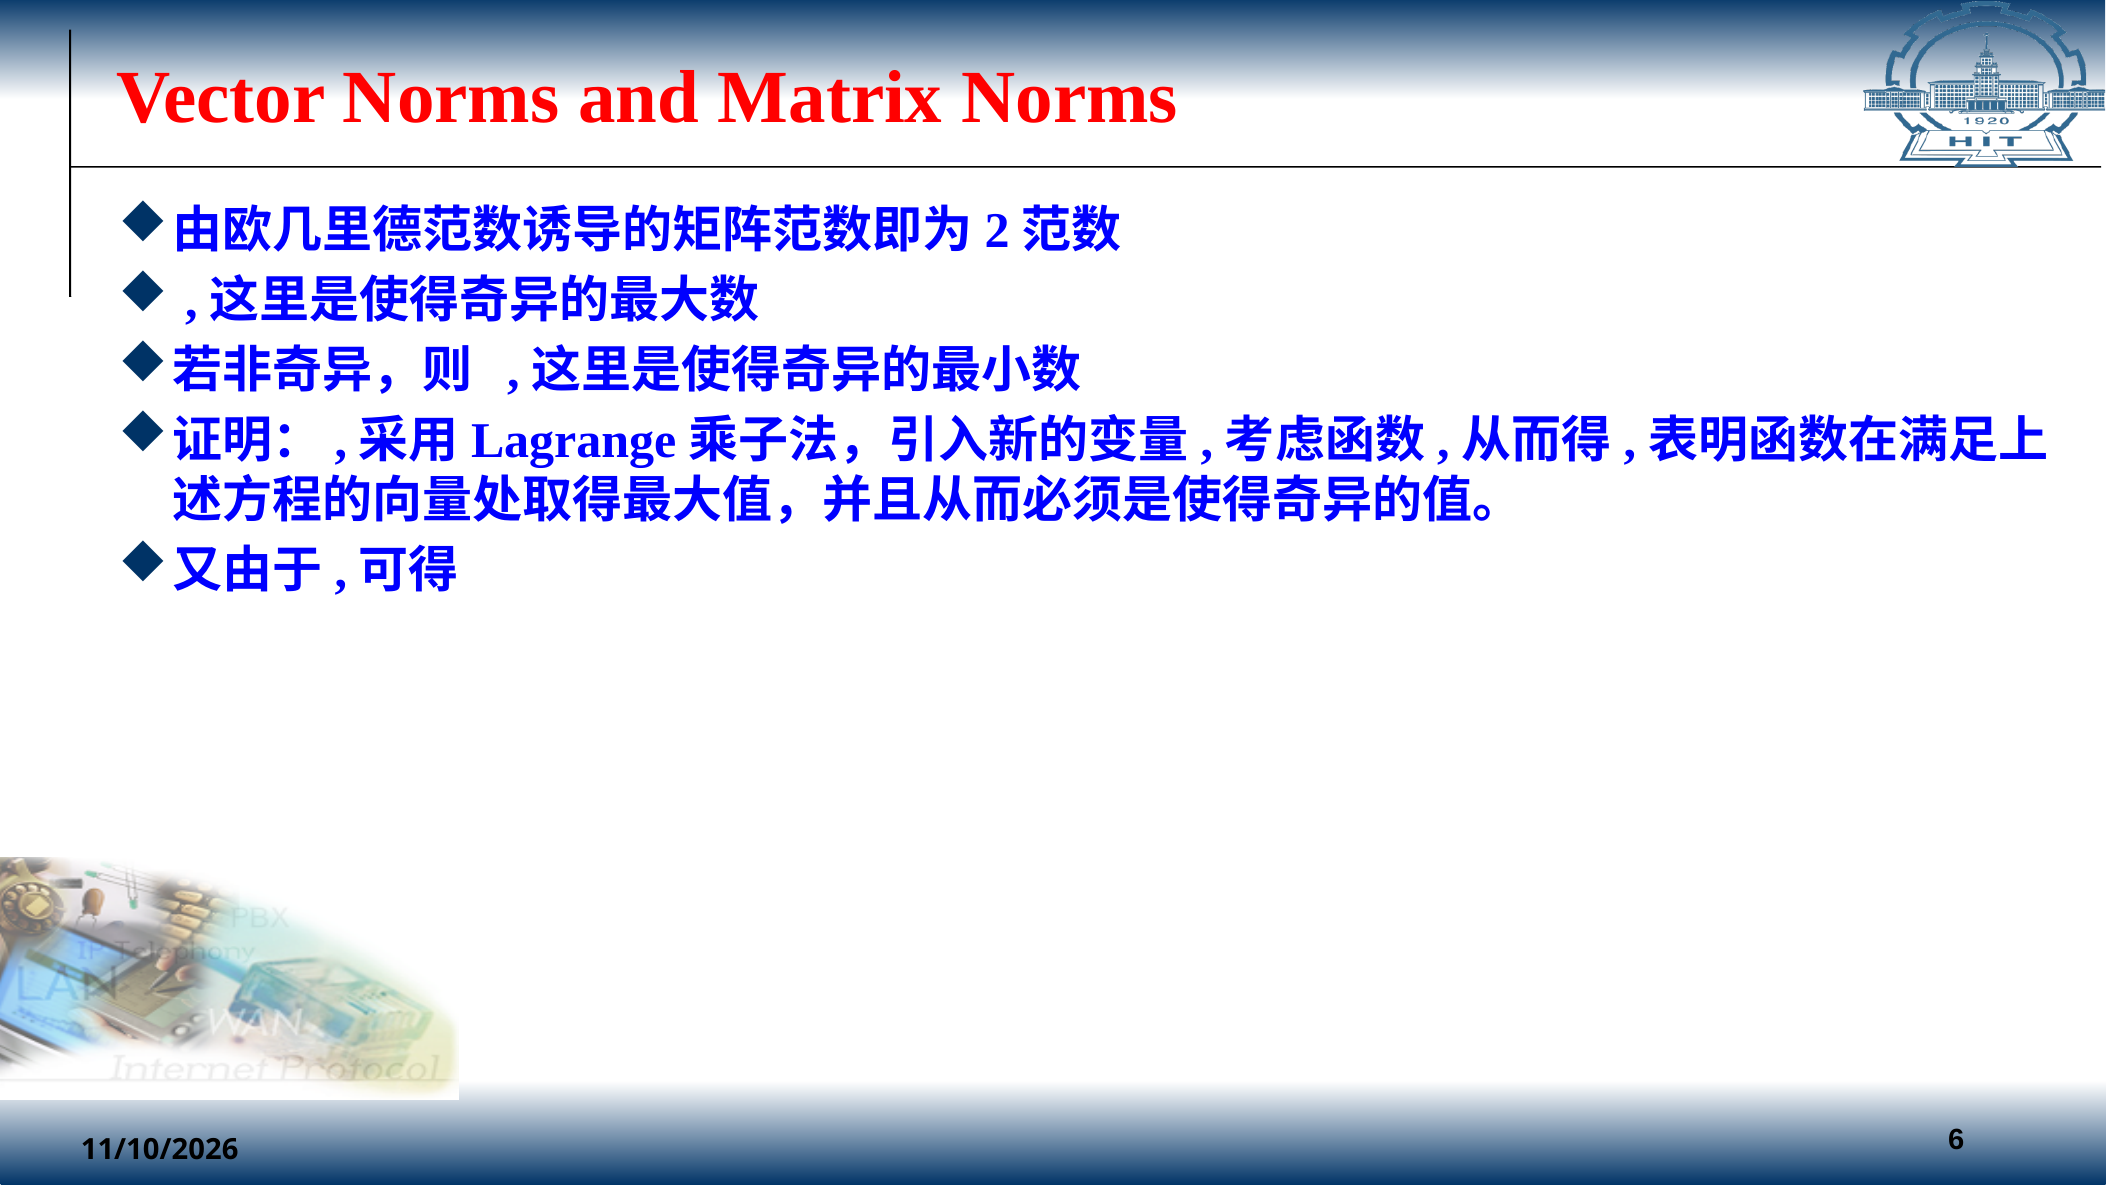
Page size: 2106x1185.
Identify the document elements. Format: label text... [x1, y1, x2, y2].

title Vector Norms and Matrix Norms [101, 29, 1941, 155]
picture [0, 857, 459, 1100]
picture [1863, 1, 2106, 167]
